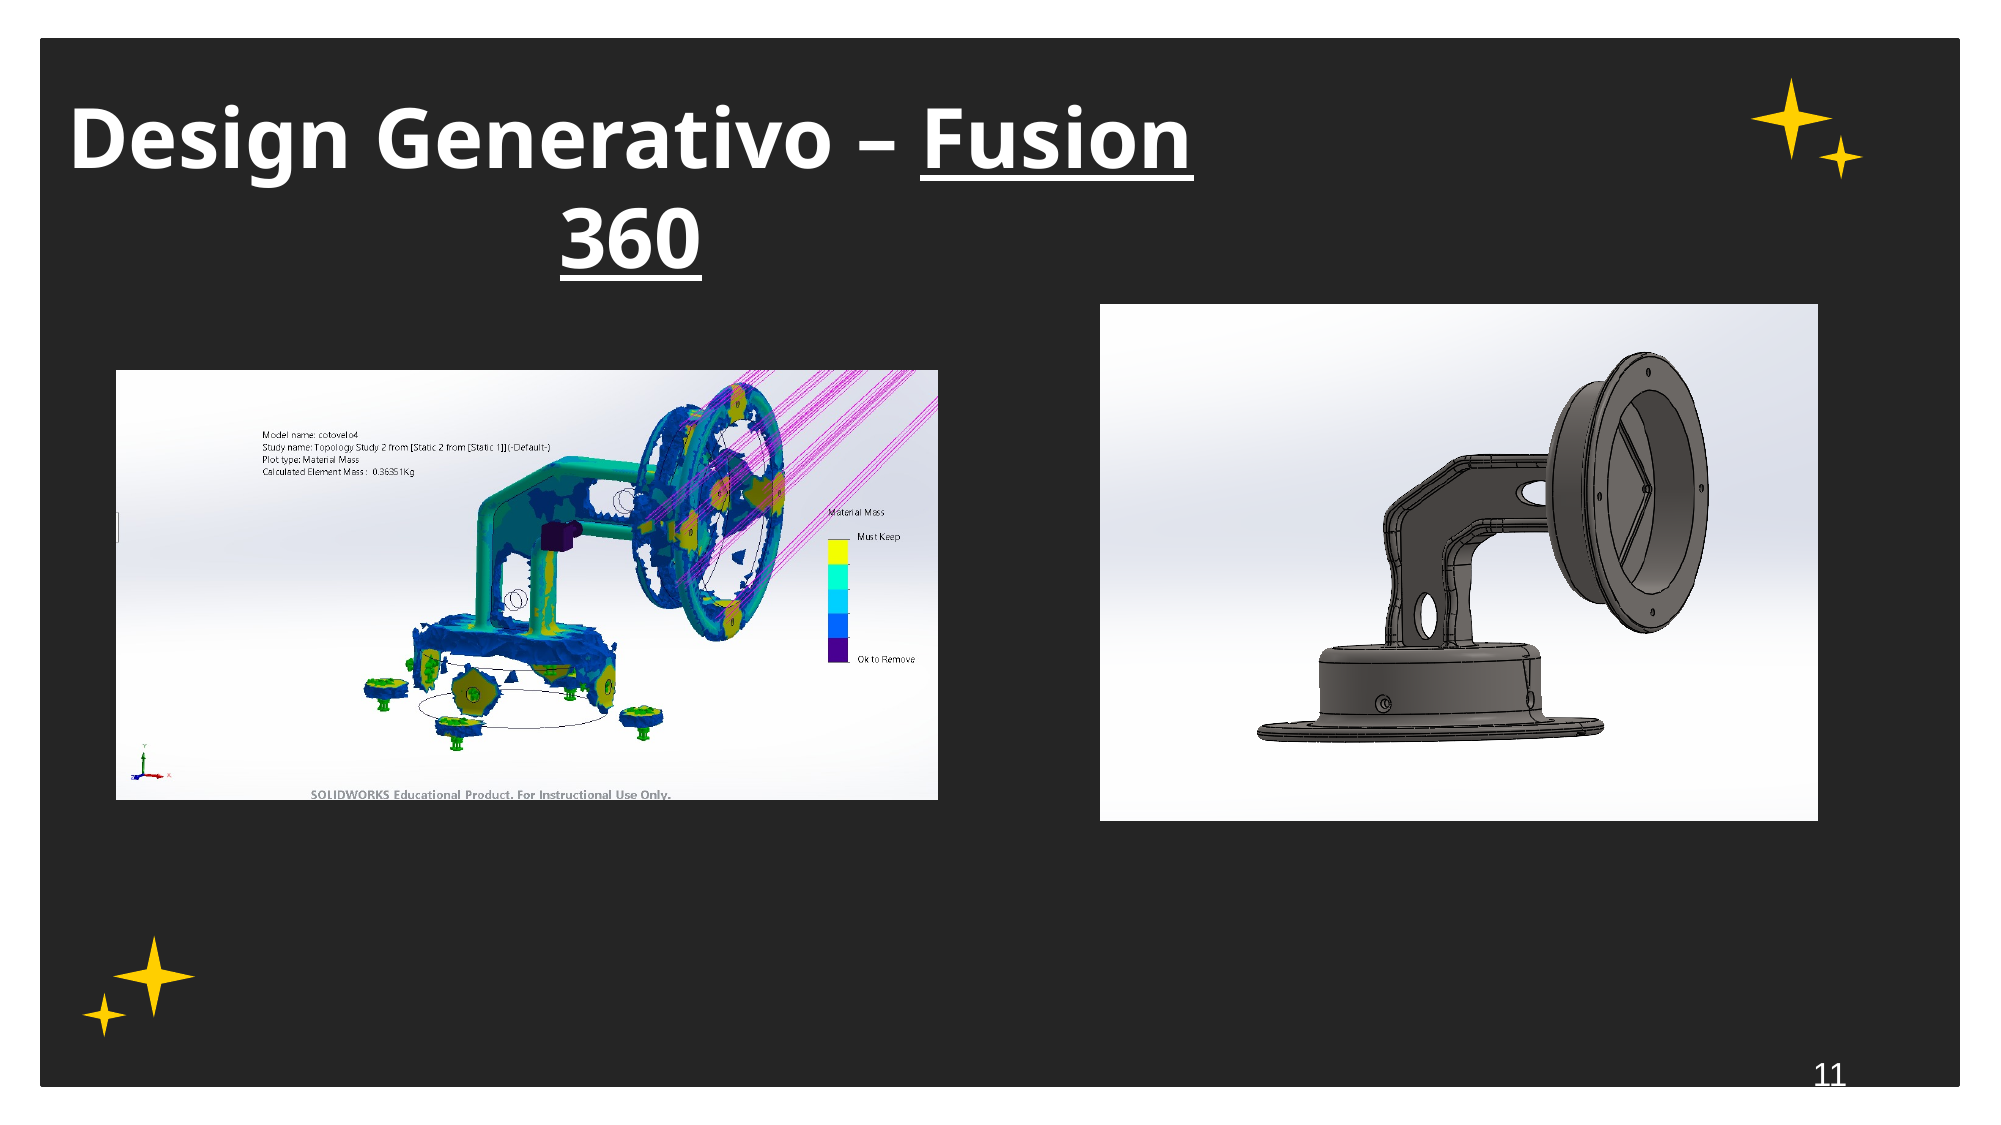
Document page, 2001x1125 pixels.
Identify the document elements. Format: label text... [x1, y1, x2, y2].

slide_number 11 [1412, 1042, 1863, 1103]
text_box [87, 920, 203, 1057]
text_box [1743, 62, 1858, 199]
picture [1099, 304, 1818, 821]
picture [116, 370, 938, 800]
title Design Generativo – Fusion 360 [21, 65, 1241, 205]
